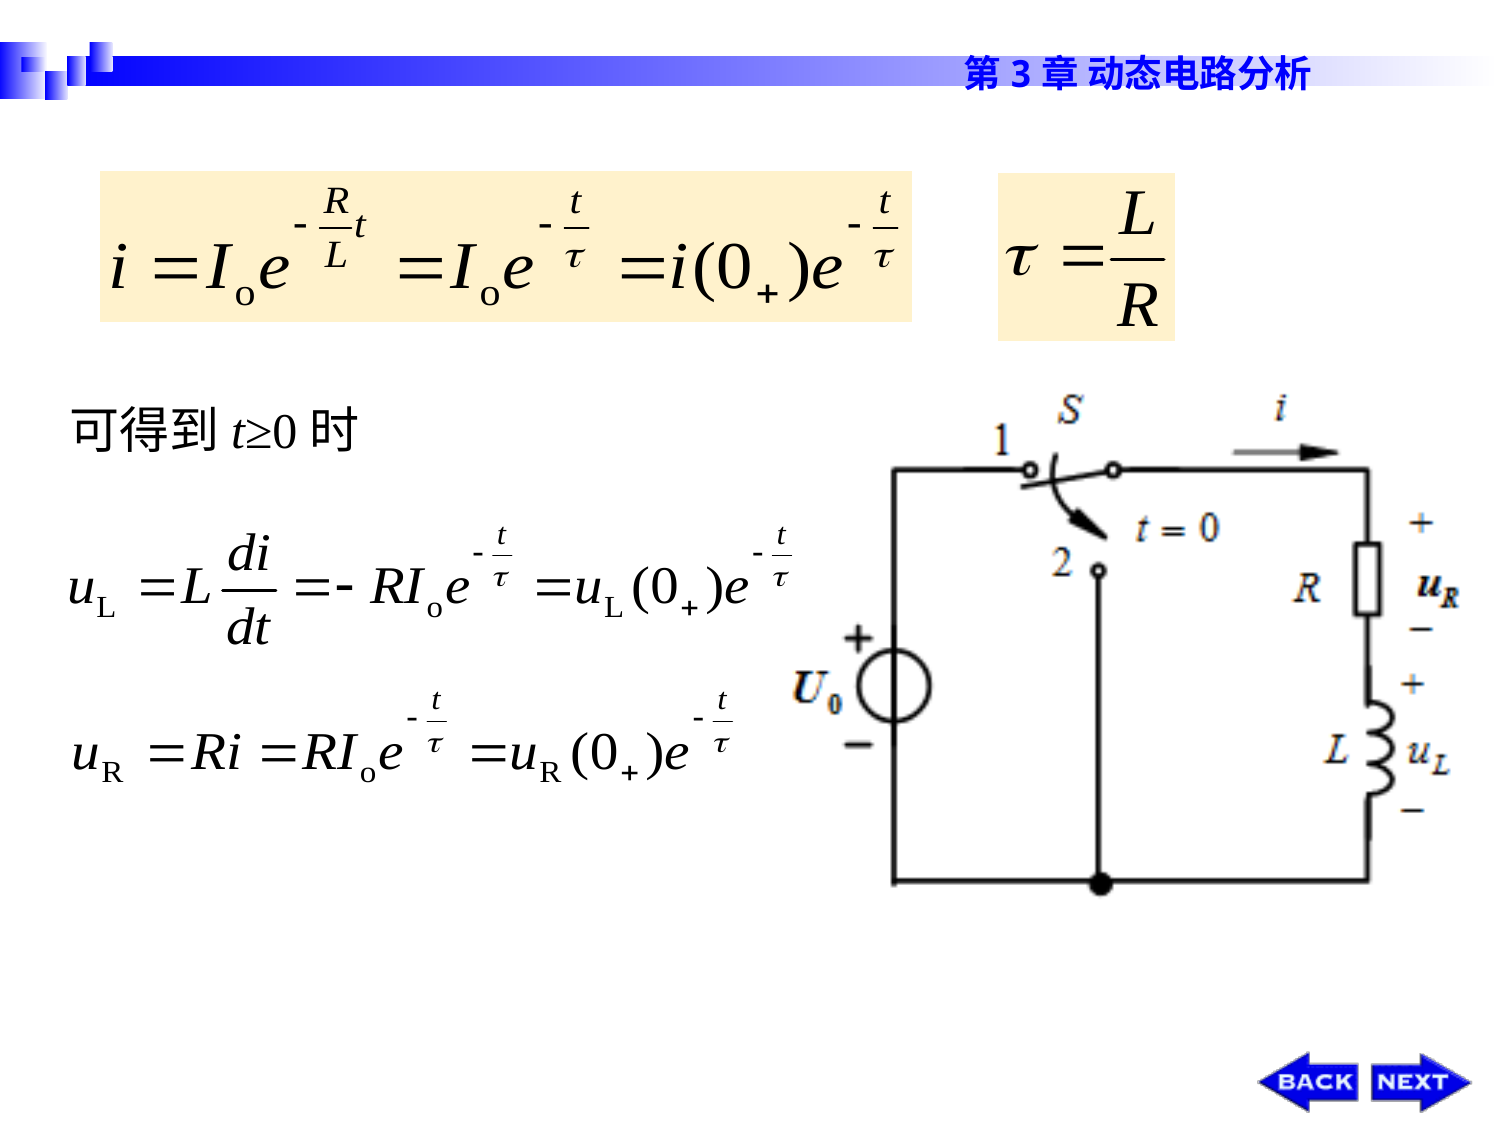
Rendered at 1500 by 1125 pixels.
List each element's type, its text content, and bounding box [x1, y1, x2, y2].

picture [1249, 1049, 1480, 1116]
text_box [998, 172, 1176, 341]
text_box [855, 57, 859, 85]
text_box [771, 57, 775, 85]
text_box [60, 510, 804, 657]
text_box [939, 57, 943, 85]
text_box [100, 171, 913, 322]
text_box 可得到t≥0时 [54, 391, 375, 466]
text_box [64, 676, 744, 796]
picture [771, 387, 1497, 908]
